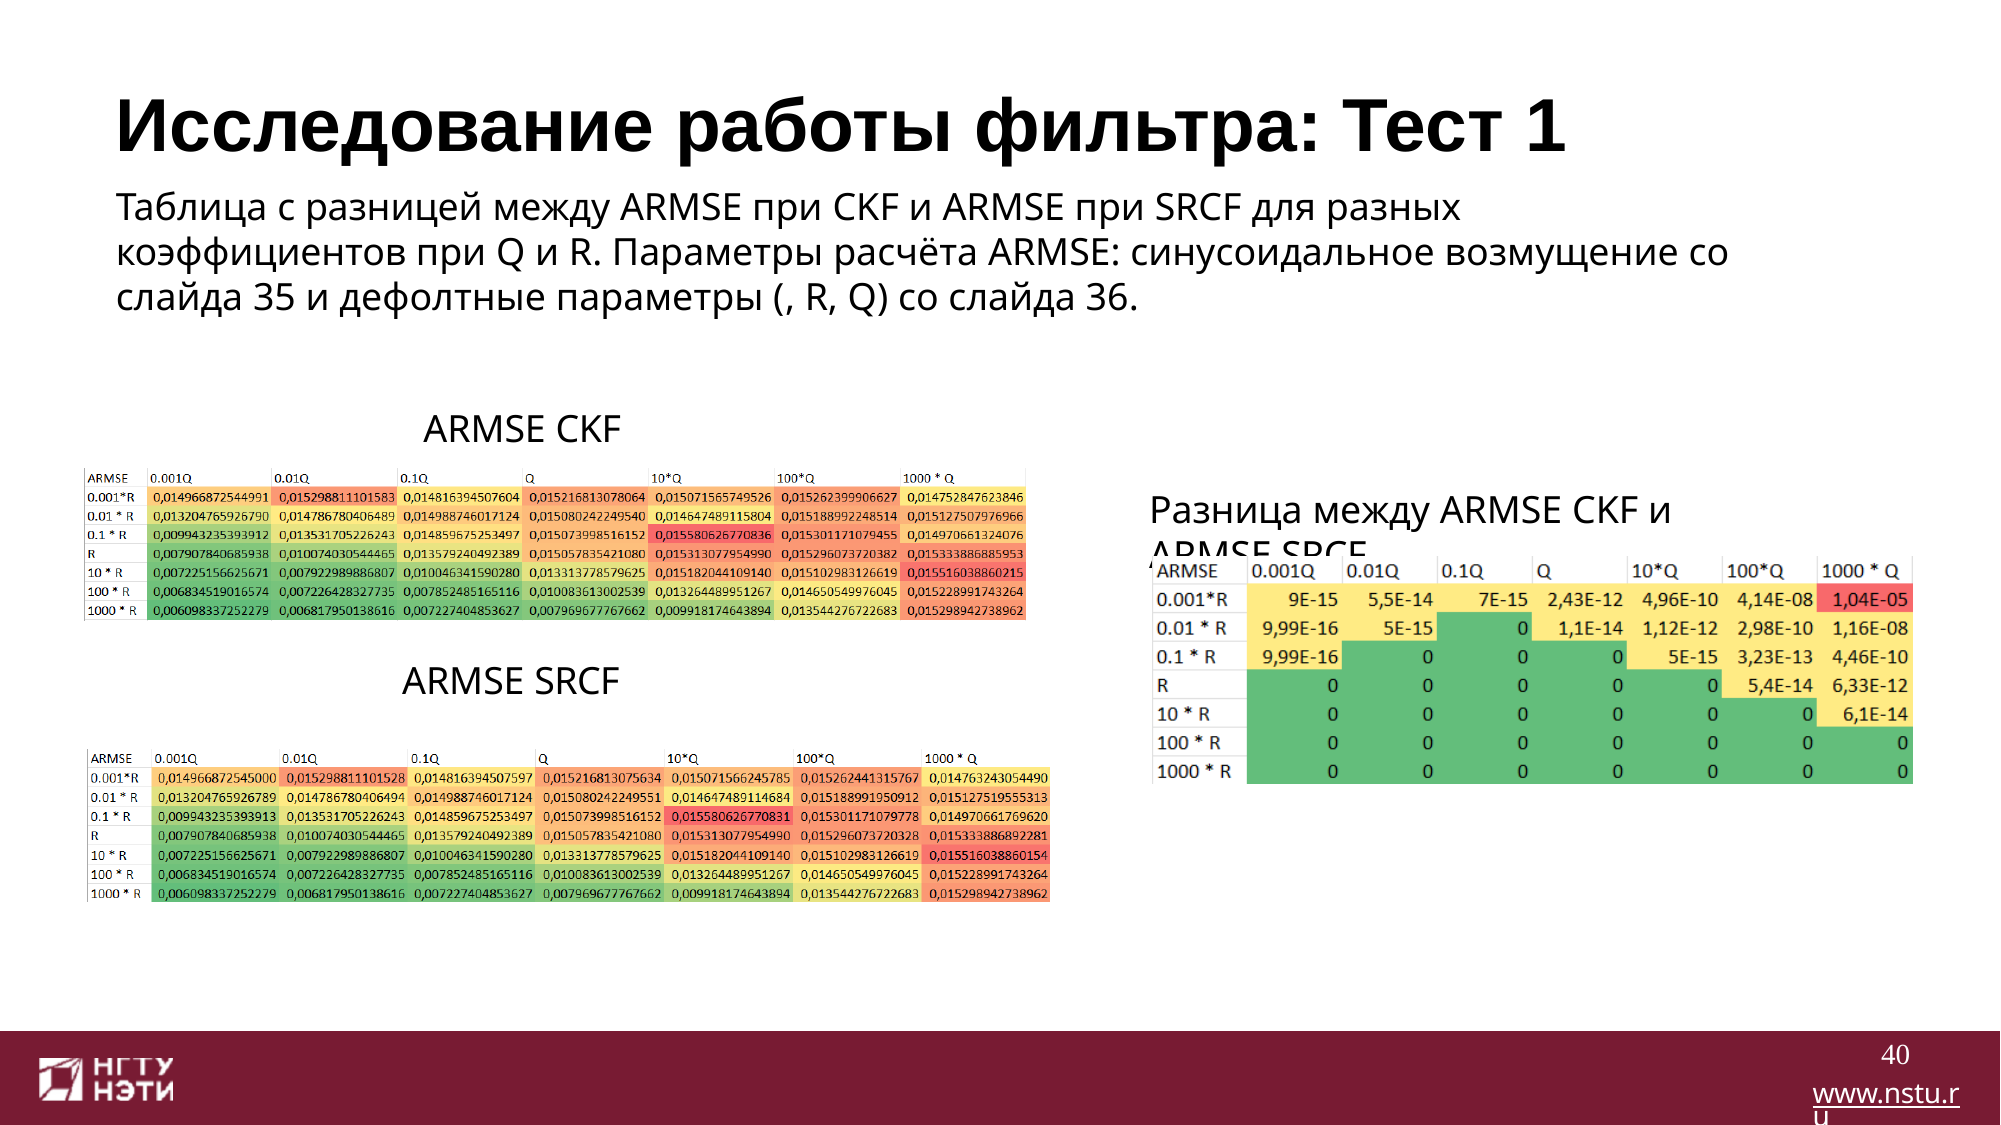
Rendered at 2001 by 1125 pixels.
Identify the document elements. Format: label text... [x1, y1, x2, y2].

picture [1152, 556, 1913, 784]
picture [87, 749, 1051, 903]
title Исследование работы фильтра: Тест 1 [113, 74, 1816, 265]
text_box ARMSE SRCF [399, 654, 677, 702]
picture [39, 1058, 173, 1101]
text_box www.nstu.ru [1810, 1080, 1970, 1115]
slide_number 40 [1449, 1035, 1910, 1081]
picture [84, 468, 1026, 621]
